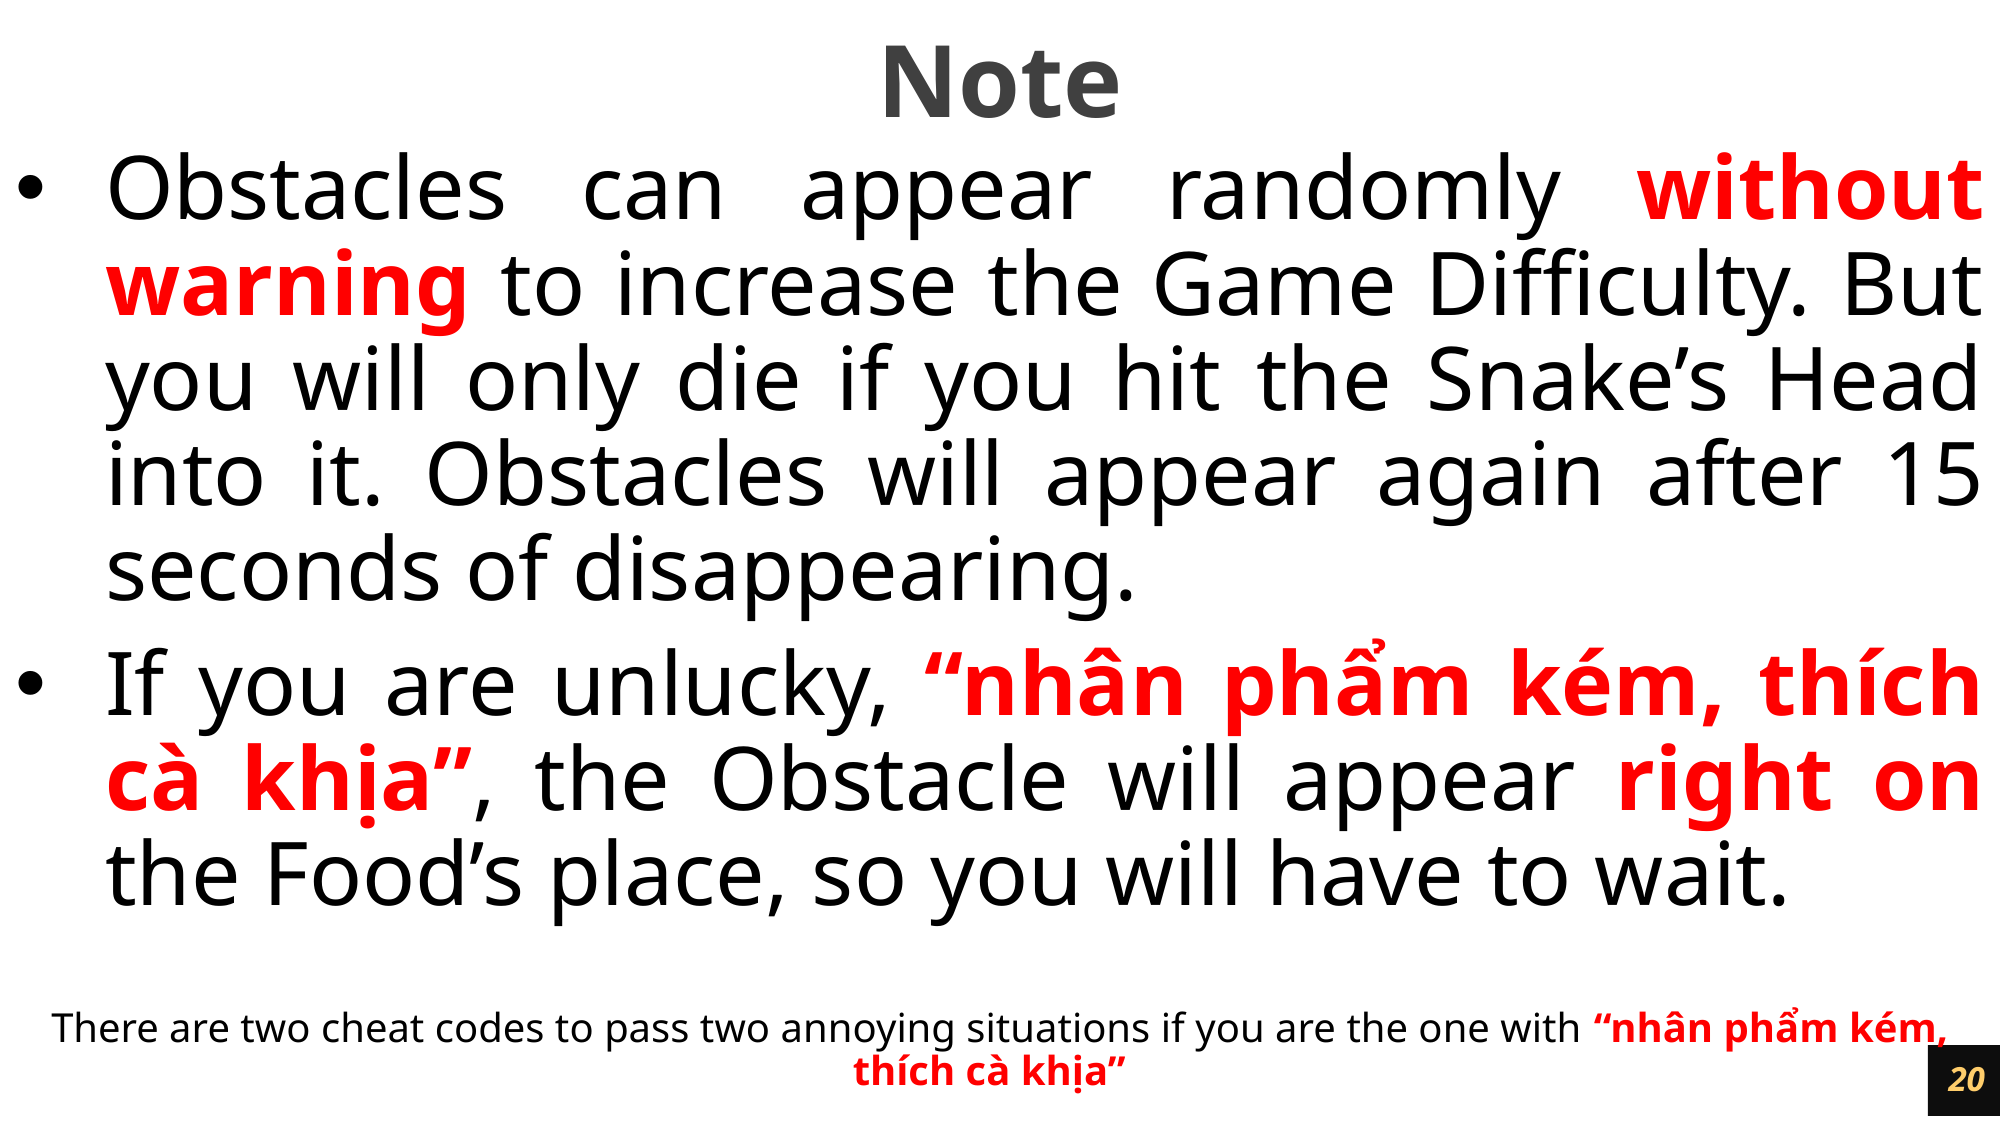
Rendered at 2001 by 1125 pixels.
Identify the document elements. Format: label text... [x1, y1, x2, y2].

text_box Note [0, 1, 2000, 136]
text_box Obstacles can appear randomly without warning to increase the Game Difficulty. But you will only die if you hit the Snake’s Head into it. Obstacles will appear again after 15 seconds of disappearing. If you are unlucky, “nhân phẩm kém, thích cà khịa”, the Obstacle will appear right on the Food’s place, so you will have to wait. There are two cheat codes to pass two annoying situations if you are the one with “nhân phẩm kém, thích cà khịa” [0, 136, 2000, 1116]
